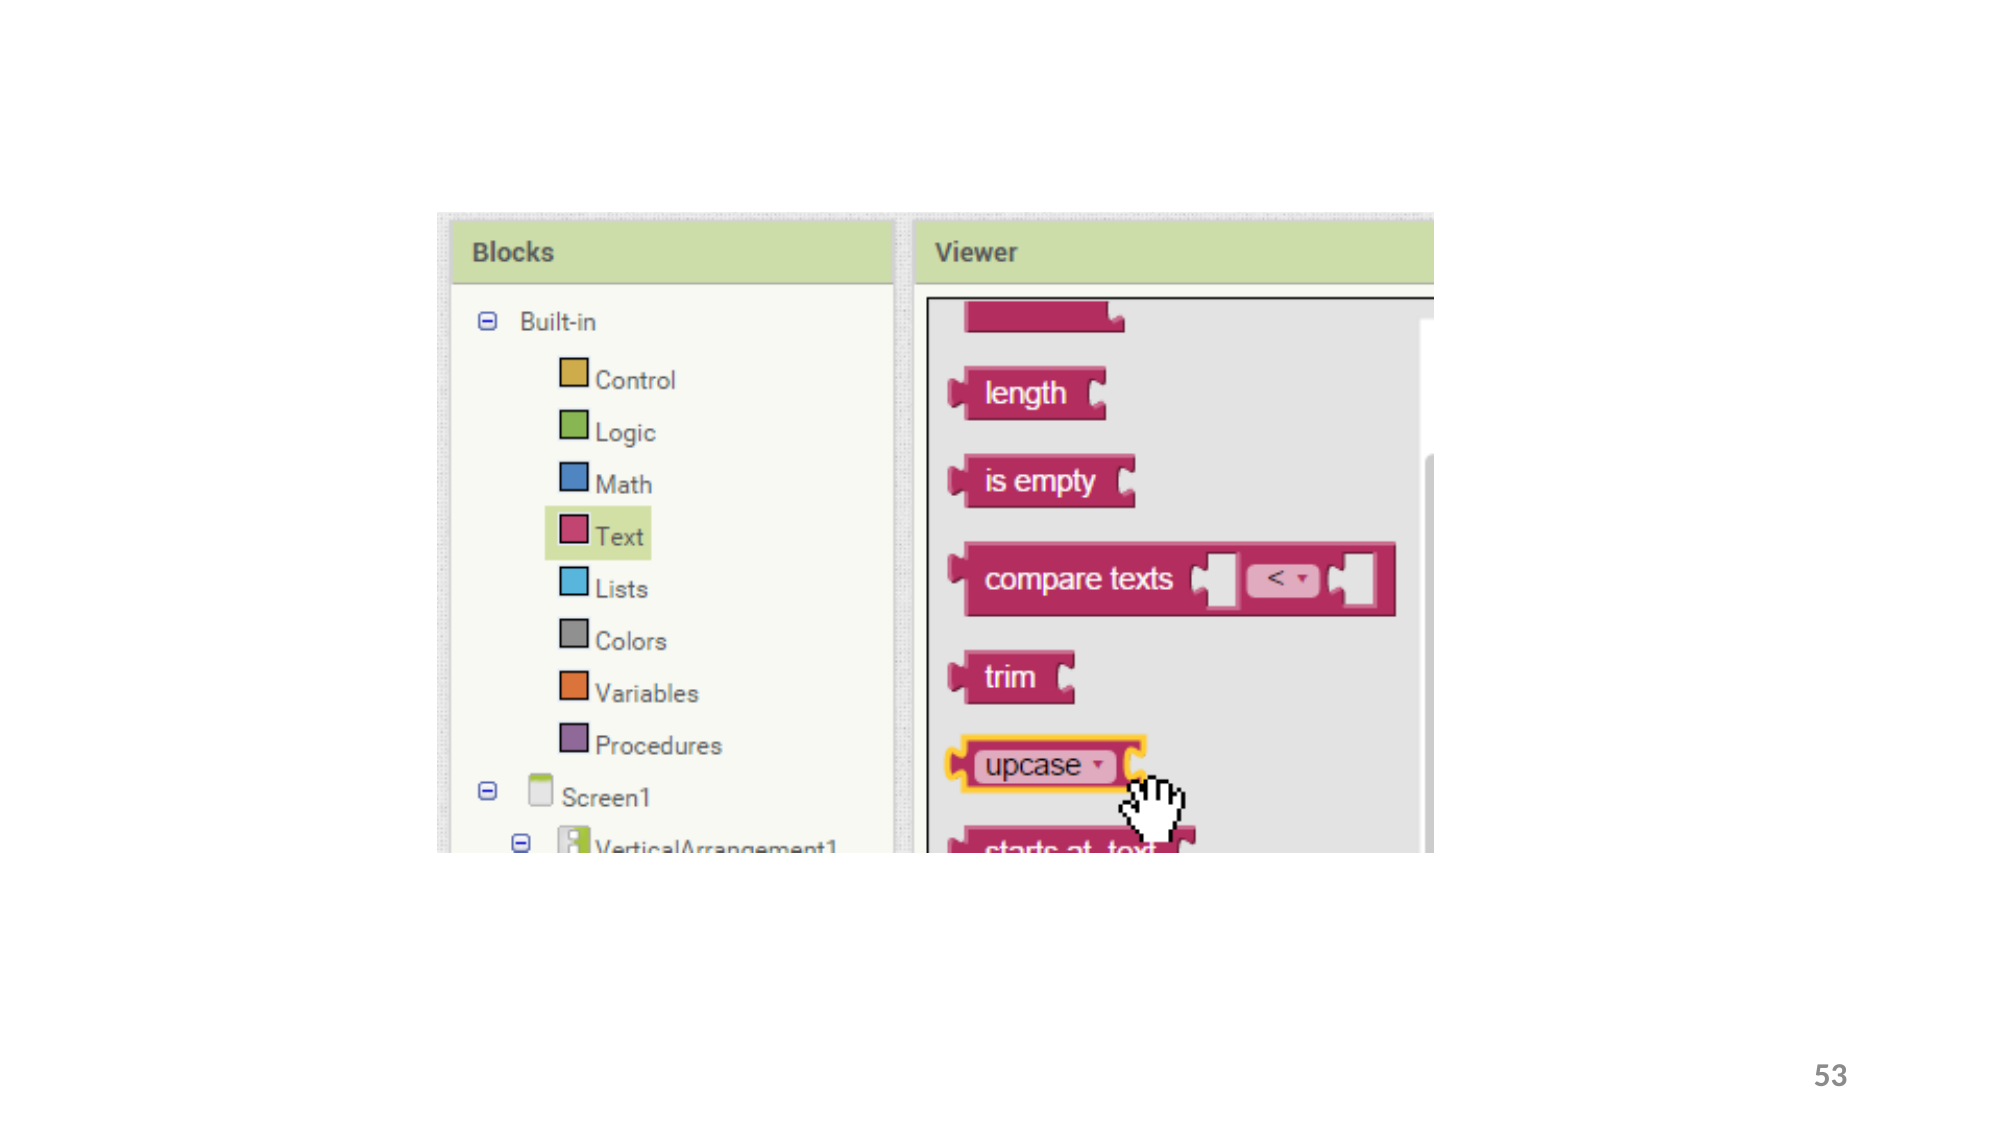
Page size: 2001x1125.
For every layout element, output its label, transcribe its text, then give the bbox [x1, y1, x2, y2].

picture [437, 212, 1434, 853]
slide_number 53 [1412, 1042, 1863, 1103]
